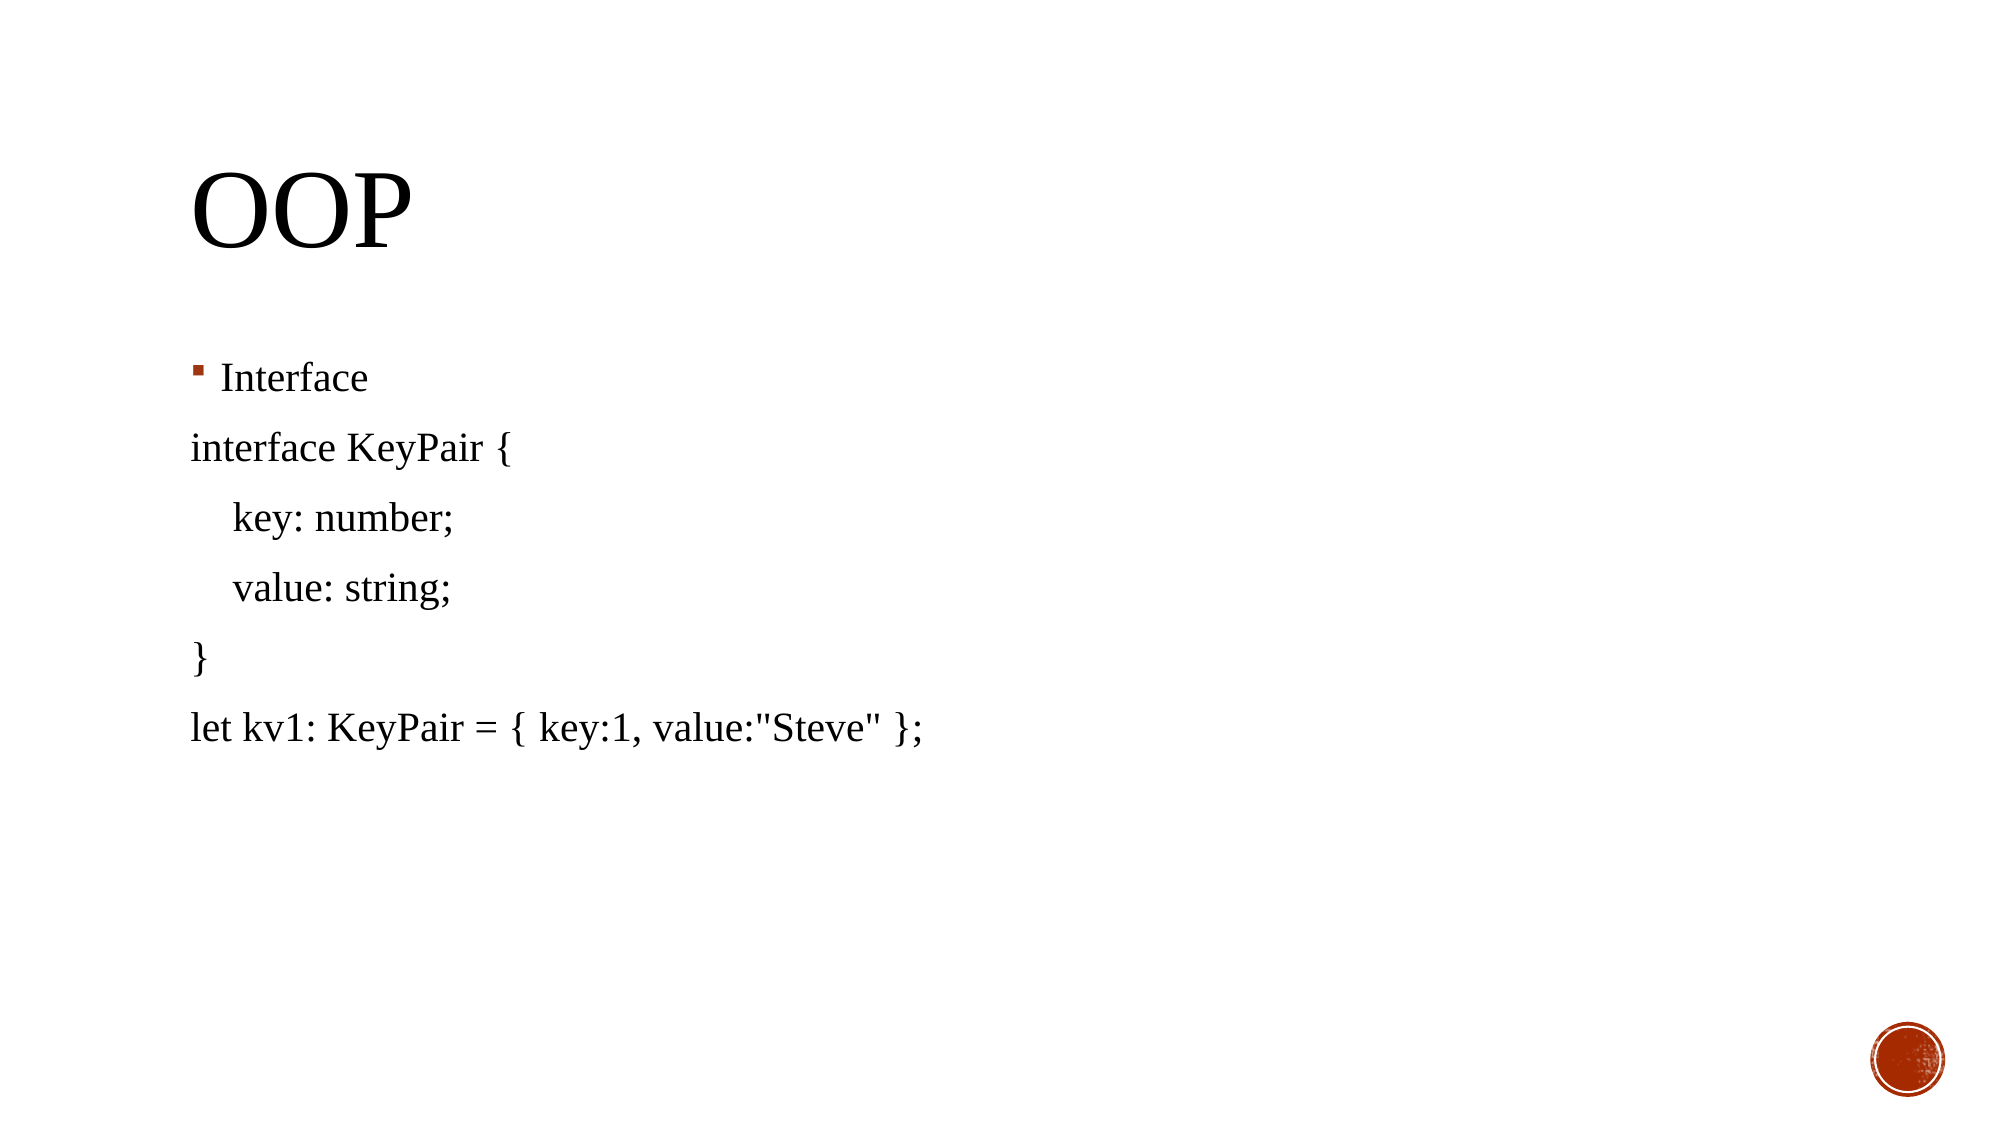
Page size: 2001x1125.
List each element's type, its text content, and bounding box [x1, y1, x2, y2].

list Interface interface KeyPair { key: number; value: string; } let kv1: KeyPair = { key:1, value:"Steve" }; [175, 348, 1826, 1013]
title OOP [175, 79, 1826, 344]
